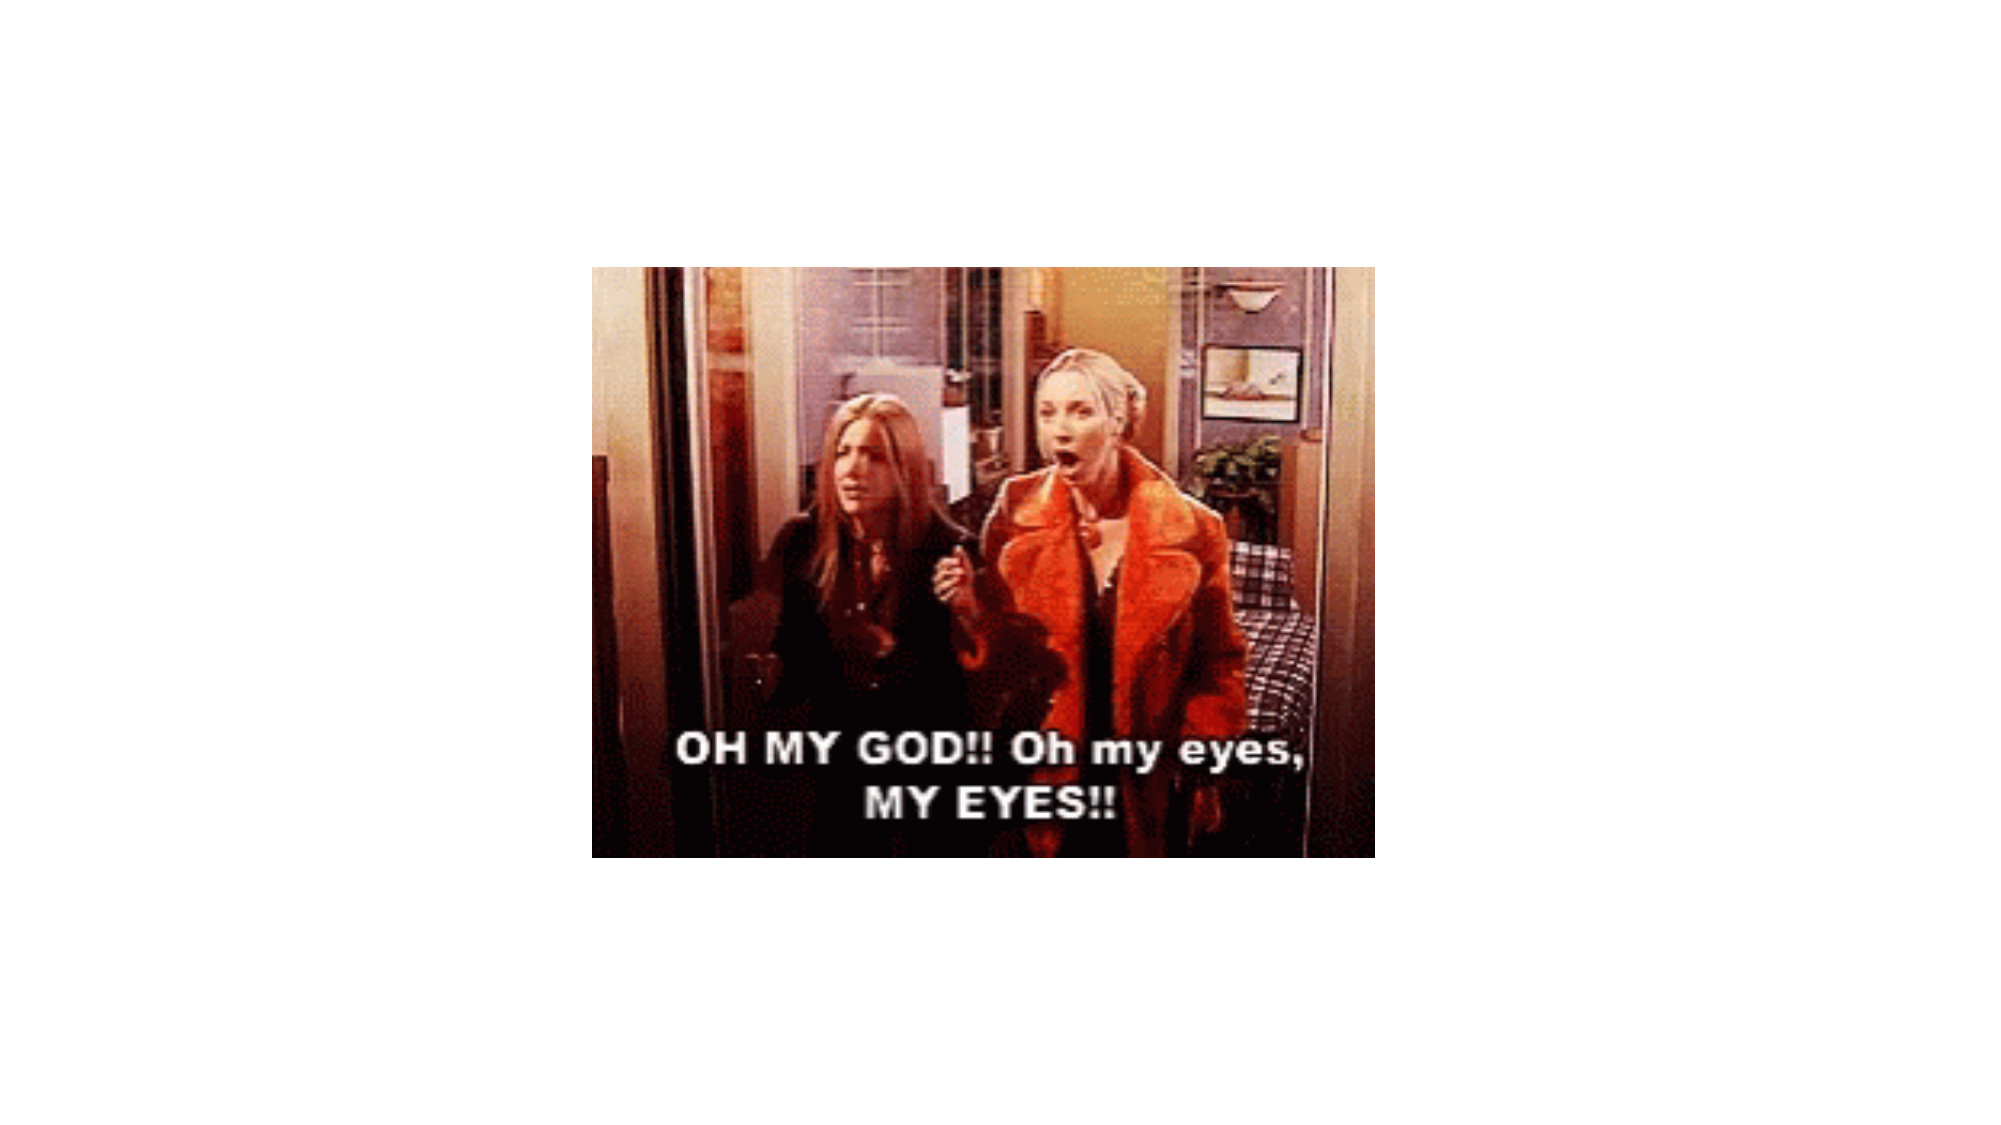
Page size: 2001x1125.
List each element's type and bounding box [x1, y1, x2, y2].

list [592, 267, 1376, 858]
